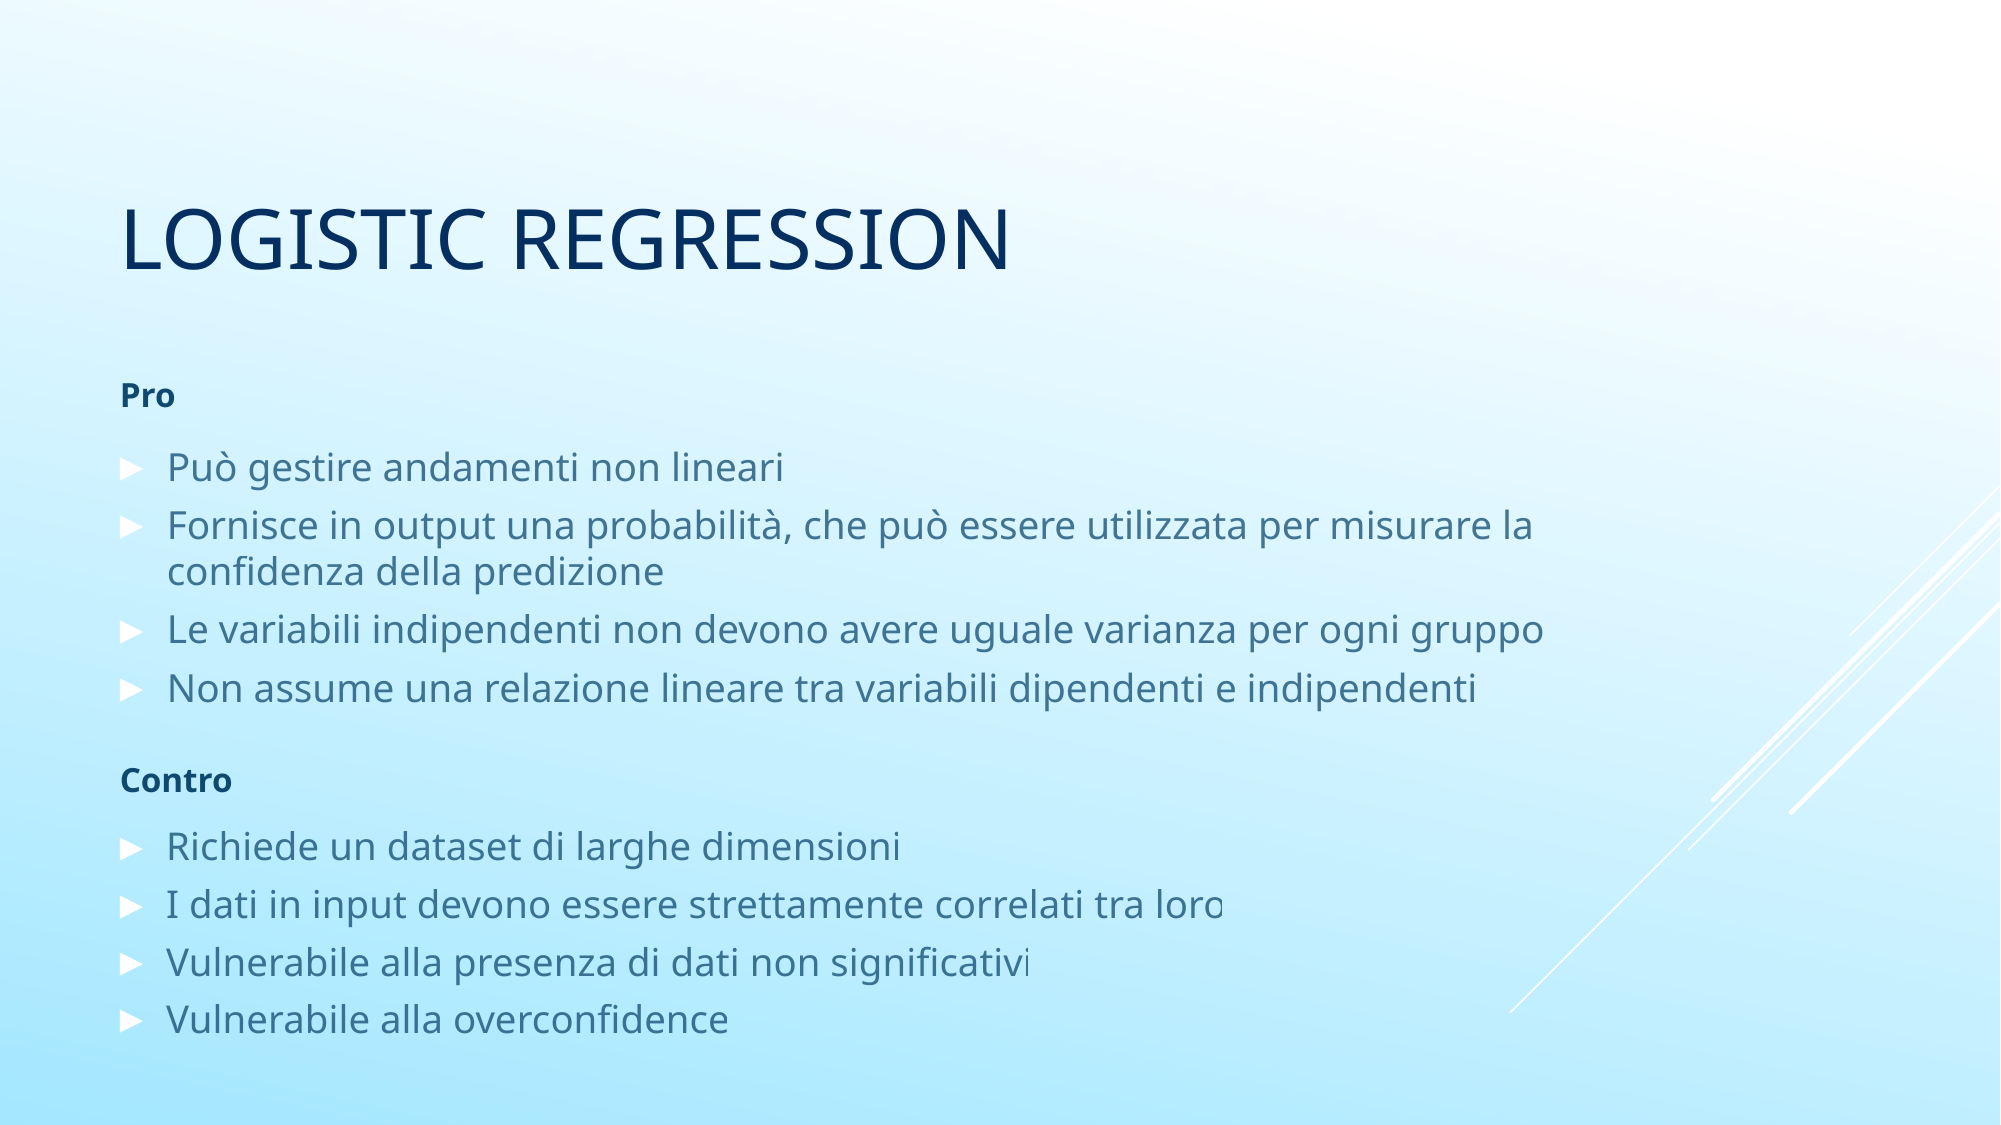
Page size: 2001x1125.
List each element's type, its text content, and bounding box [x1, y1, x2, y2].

text_box Pro [112, 359, 263, 429]
title logistic regression [111, 111, 1513, 361]
text_box Contro [112, 745, 410, 815]
text_box Richiede un dataset di larghe dimensioni I dati in input devono essere strettamente correlati tra loro Vulnerabile alla presenza di dati non significativi Vulnerabile alla overconfidence [112, 814, 1415, 1050]
list Può gestire andamenti non lineari Fornisce in output una probabilità, che può essere utilizzata per misurare la confidenza della predizione Le variabili indipendenti non devono avere uguale varianza per ogni gruppo Non assume una relazione lineare tra variabili dipendenti e indipendenti [111, 428, 1571, 724]
